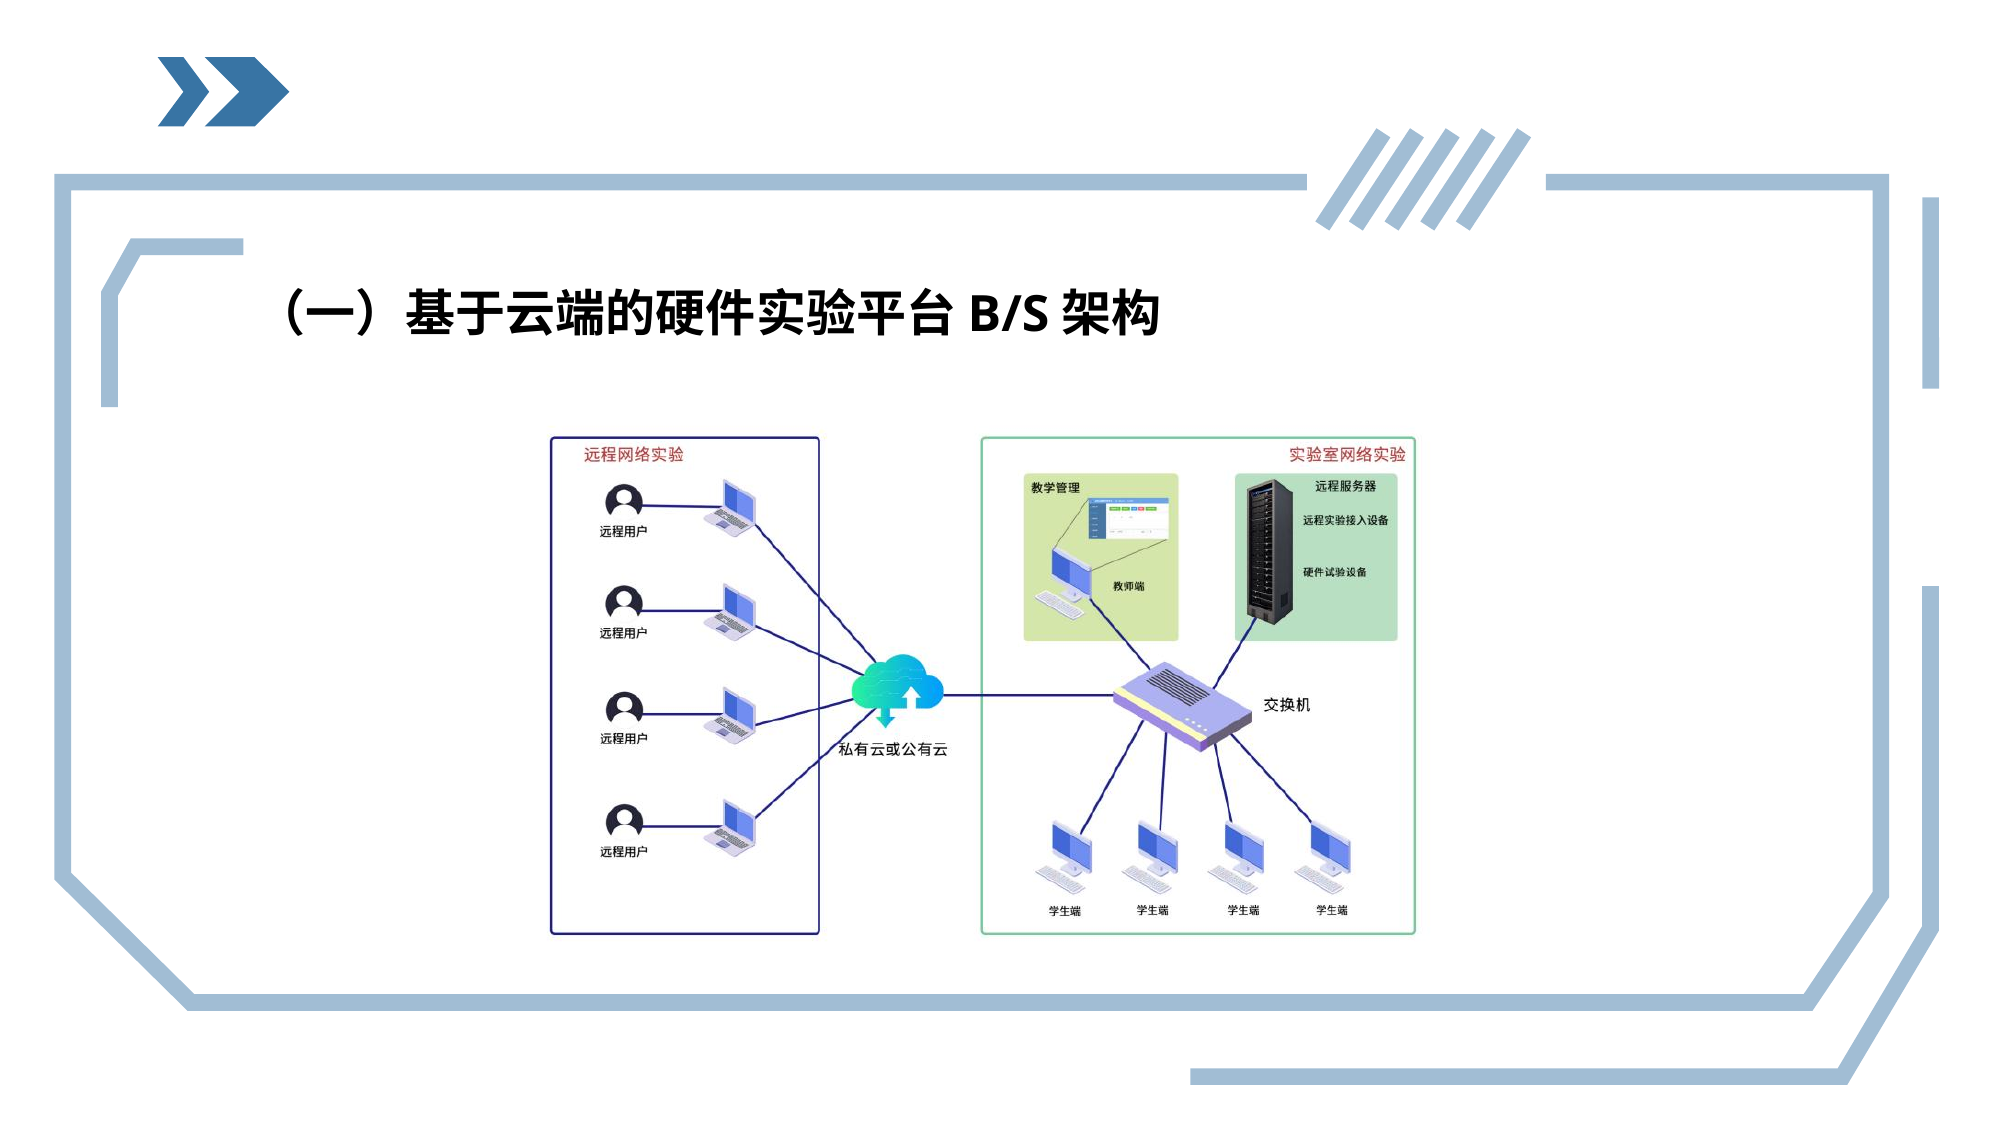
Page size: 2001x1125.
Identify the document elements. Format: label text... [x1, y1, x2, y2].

text_box （一）基于云端的硬件实验平台B/S架构 [241, 273, 1177, 349]
picture [488, 411, 1457, 962]
